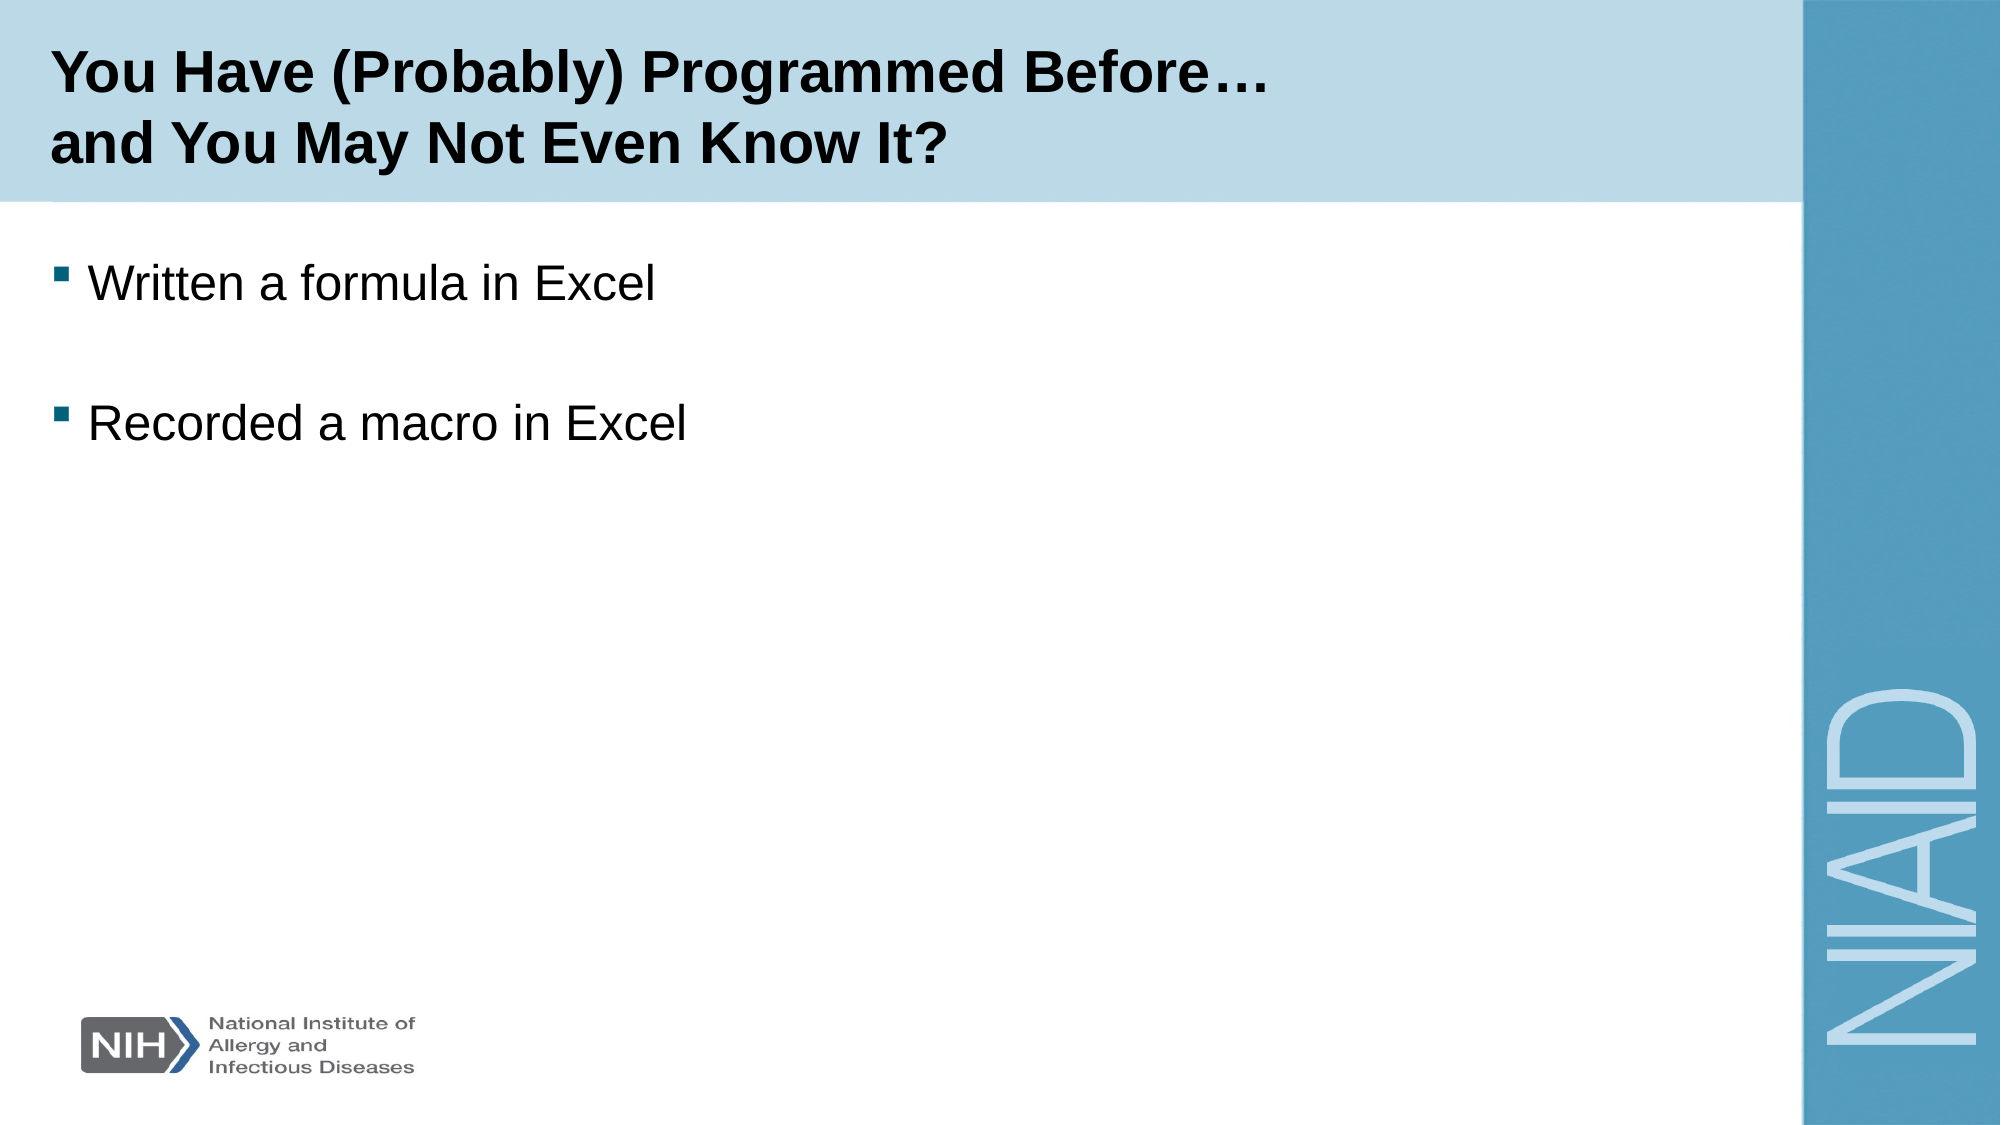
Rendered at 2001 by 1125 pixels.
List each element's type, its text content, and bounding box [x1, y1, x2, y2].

picture [0, 0, 2000, 1125]
title You Have (Probably) Programmed Before… and You May Not Even Know It? [50, 25, 1700, 176]
list Written a formula in Excel Recorded a macro in Excel [50, 250, 1700, 975]
